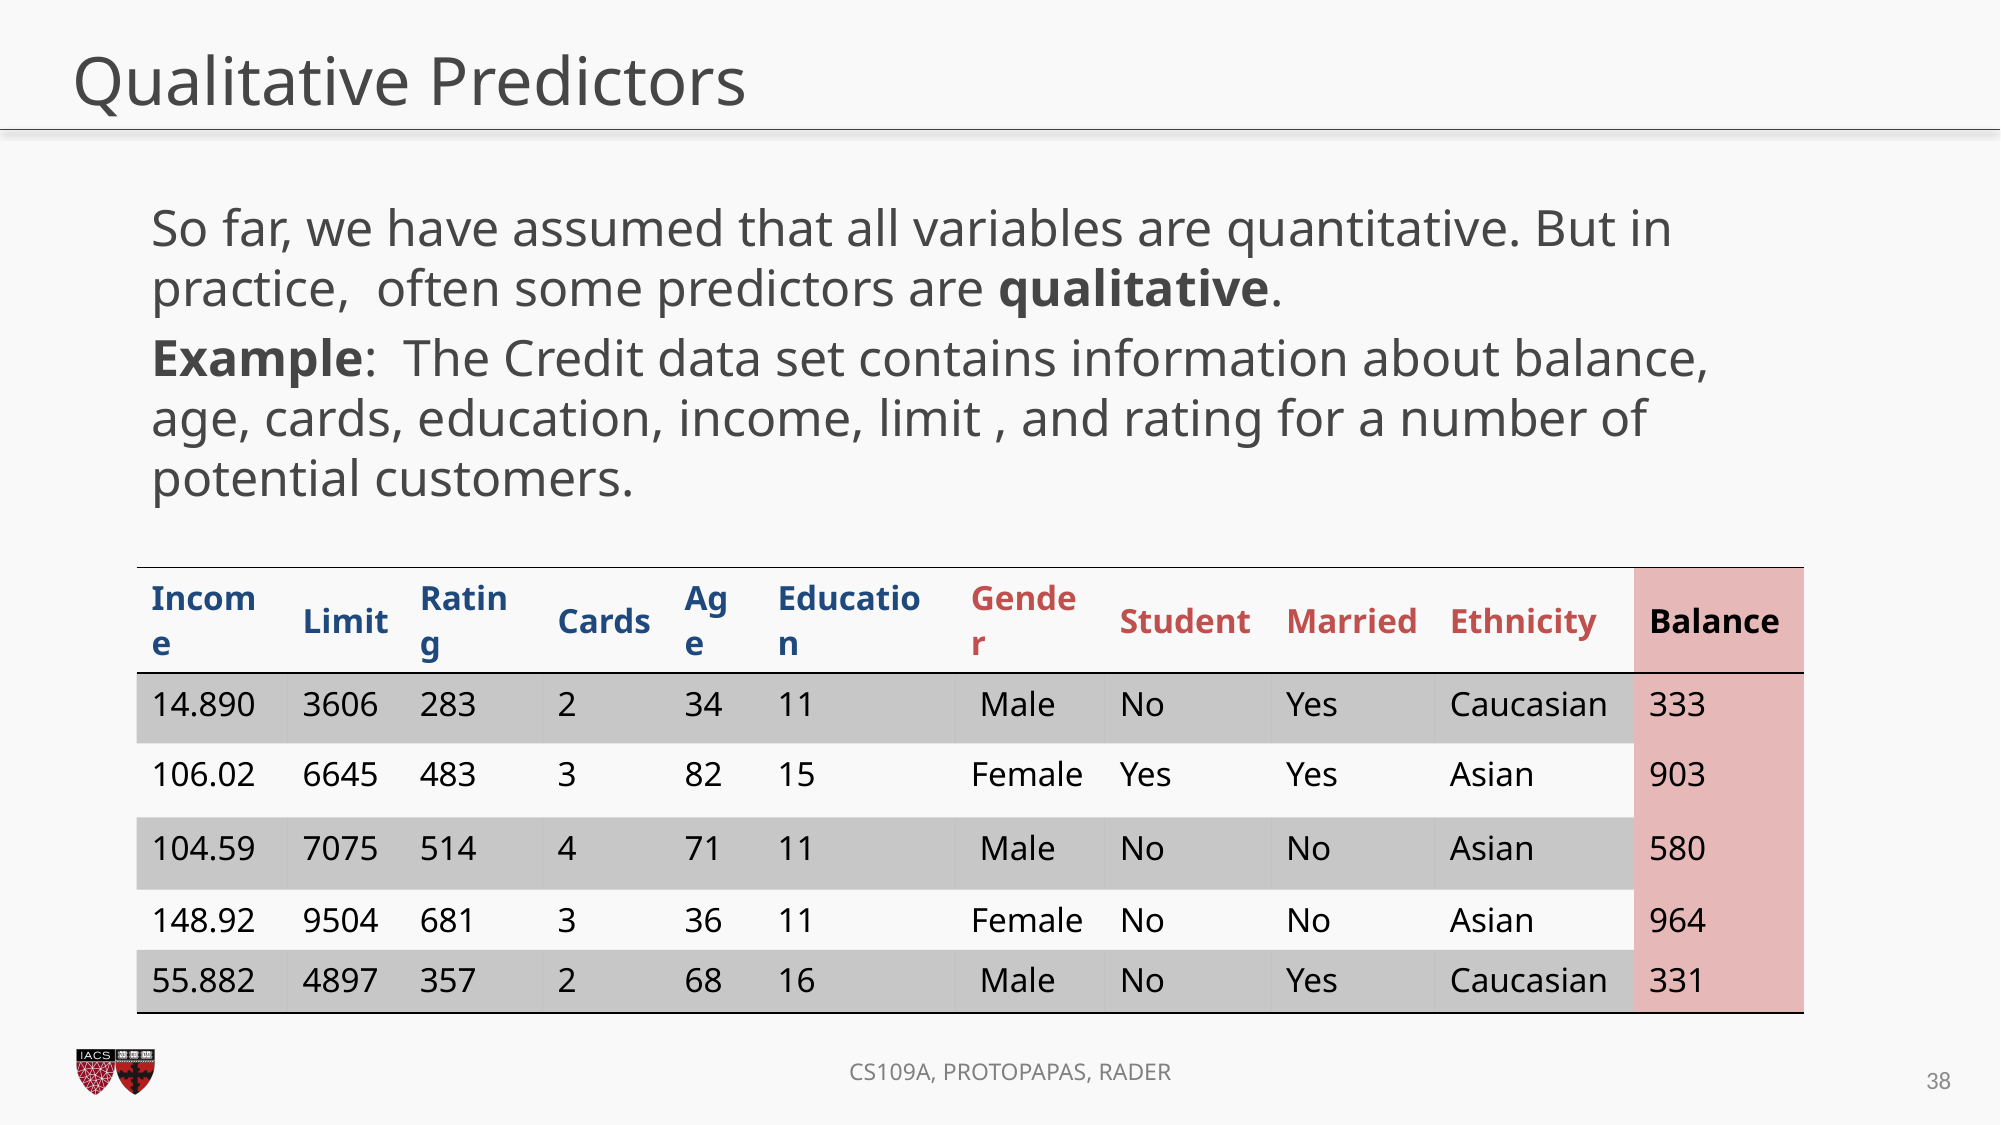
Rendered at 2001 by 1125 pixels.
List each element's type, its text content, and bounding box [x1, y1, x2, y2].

table_header Rating [405, 568, 543, 672]
table_header Cards [543, 568, 670, 672]
table_cell 4 [543, 817, 670, 890]
table_cell Yes [1271, 950, 1435, 1012]
table_cell Male [956, 817, 1105, 890]
table_cell 11 [763, 817, 956, 890]
table_cell 9504 [288, 890, 405, 950]
table_cell No [1105, 817, 1271, 890]
table_cell 333 [1634, 674, 1804, 743]
table_cell 3 [543, 743, 670, 817]
table_cell Female [956, 743, 1105, 817]
table_cell Yes [1271, 674, 1435, 743]
table_cell 7075 [288, 817, 405, 890]
table_cell Caucasian [1435, 950, 1634, 1012]
table_cell 104.59 [137, 817, 288, 890]
title Qualitative Predictors [57, 31, 1943, 158]
table_cell No [1271, 890, 1435, 950]
slide_number 37 [1500, 1050, 1967, 1110]
table_cell 106.02 [137, 743, 288, 817]
table_cell No [1105, 890, 1271, 950]
table_cell 331 [1634, 950, 1804, 1012]
table_cell 964 [1634, 890, 1804, 950]
table_cell 71 [670, 817, 763, 890]
table_cell 2 [543, 674, 670, 743]
table_cell Asian [1435, 743, 1634, 817]
table_header Gender [956, 568, 1105, 672]
table_header Education [763, 568, 956, 672]
table_cell Male [956, 674, 1105, 743]
table_cell No [1105, 950, 1271, 1012]
table_cell 4897 [288, 950, 405, 1012]
table_header Age [670, 568, 763, 672]
table_cell No [1271, 817, 1435, 890]
table_cell No [1105, 674, 1271, 743]
table_cell 148.92 [137, 890, 288, 950]
table_cell Yes [1271, 743, 1435, 817]
table_cell 36 [670, 890, 763, 950]
table_header Limit [288, 568, 405, 672]
table_cell 15 [763, 743, 956, 817]
table_cell 2 [543, 950, 670, 1012]
table_cell 68 [670, 950, 763, 1012]
table_cell 16 [763, 950, 956, 1012]
list So far, we have assumed that all variables are quantitative. But in practice, often some predictors are qualitative. Example: The Credit data set contains information about balance, age, cards, education, income, limit , and rating for a number of potential customers. [136, 189, 1831, 536]
table_cell Yes [1105, 743, 1271, 817]
table_cell 55.882 [137, 950, 288, 1012]
table_cell 514 [405, 817, 543, 890]
table_cell Male [956, 950, 1105, 1012]
table_cell 681 [405, 890, 543, 950]
table_cell 82 [670, 743, 763, 817]
table_cell 283 [405, 674, 543, 743]
table_header Married [1271, 568, 1435, 672]
table_cell 483 [405, 743, 543, 817]
table_cell 14.890 [137, 674, 288, 743]
table_cell Asian [1435, 817, 1634, 890]
table_cell 34 [670, 674, 763, 743]
table_header Student [1105, 568, 1271, 672]
table_cell 903 [1634, 743, 1804, 817]
table_cell 357 [405, 950, 543, 1012]
table_cell 6645 [288, 743, 405, 817]
table_header Balance [1634, 568, 1804, 672]
table_cell Caucasian [1435, 674, 1634, 743]
table_cell Asian [1435, 890, 1634, 950]
picture [75, 1049, 155, 1095]
table_cell Female [956, 890, 1105, 950]
table_cell 580 [1634, 817, 1804, 890]
table_cell 11 [763, 890, 956, 950]
table_header Income [137, 568, 288, 672]
table_cell 3606 [288, 674, 405, 743]
table_cell 11 [763, 674, 956, 743]
table_header Ethnicity [1435, 568, 1634, 672]
table_cell 3 [543, 890, 670, 950]
